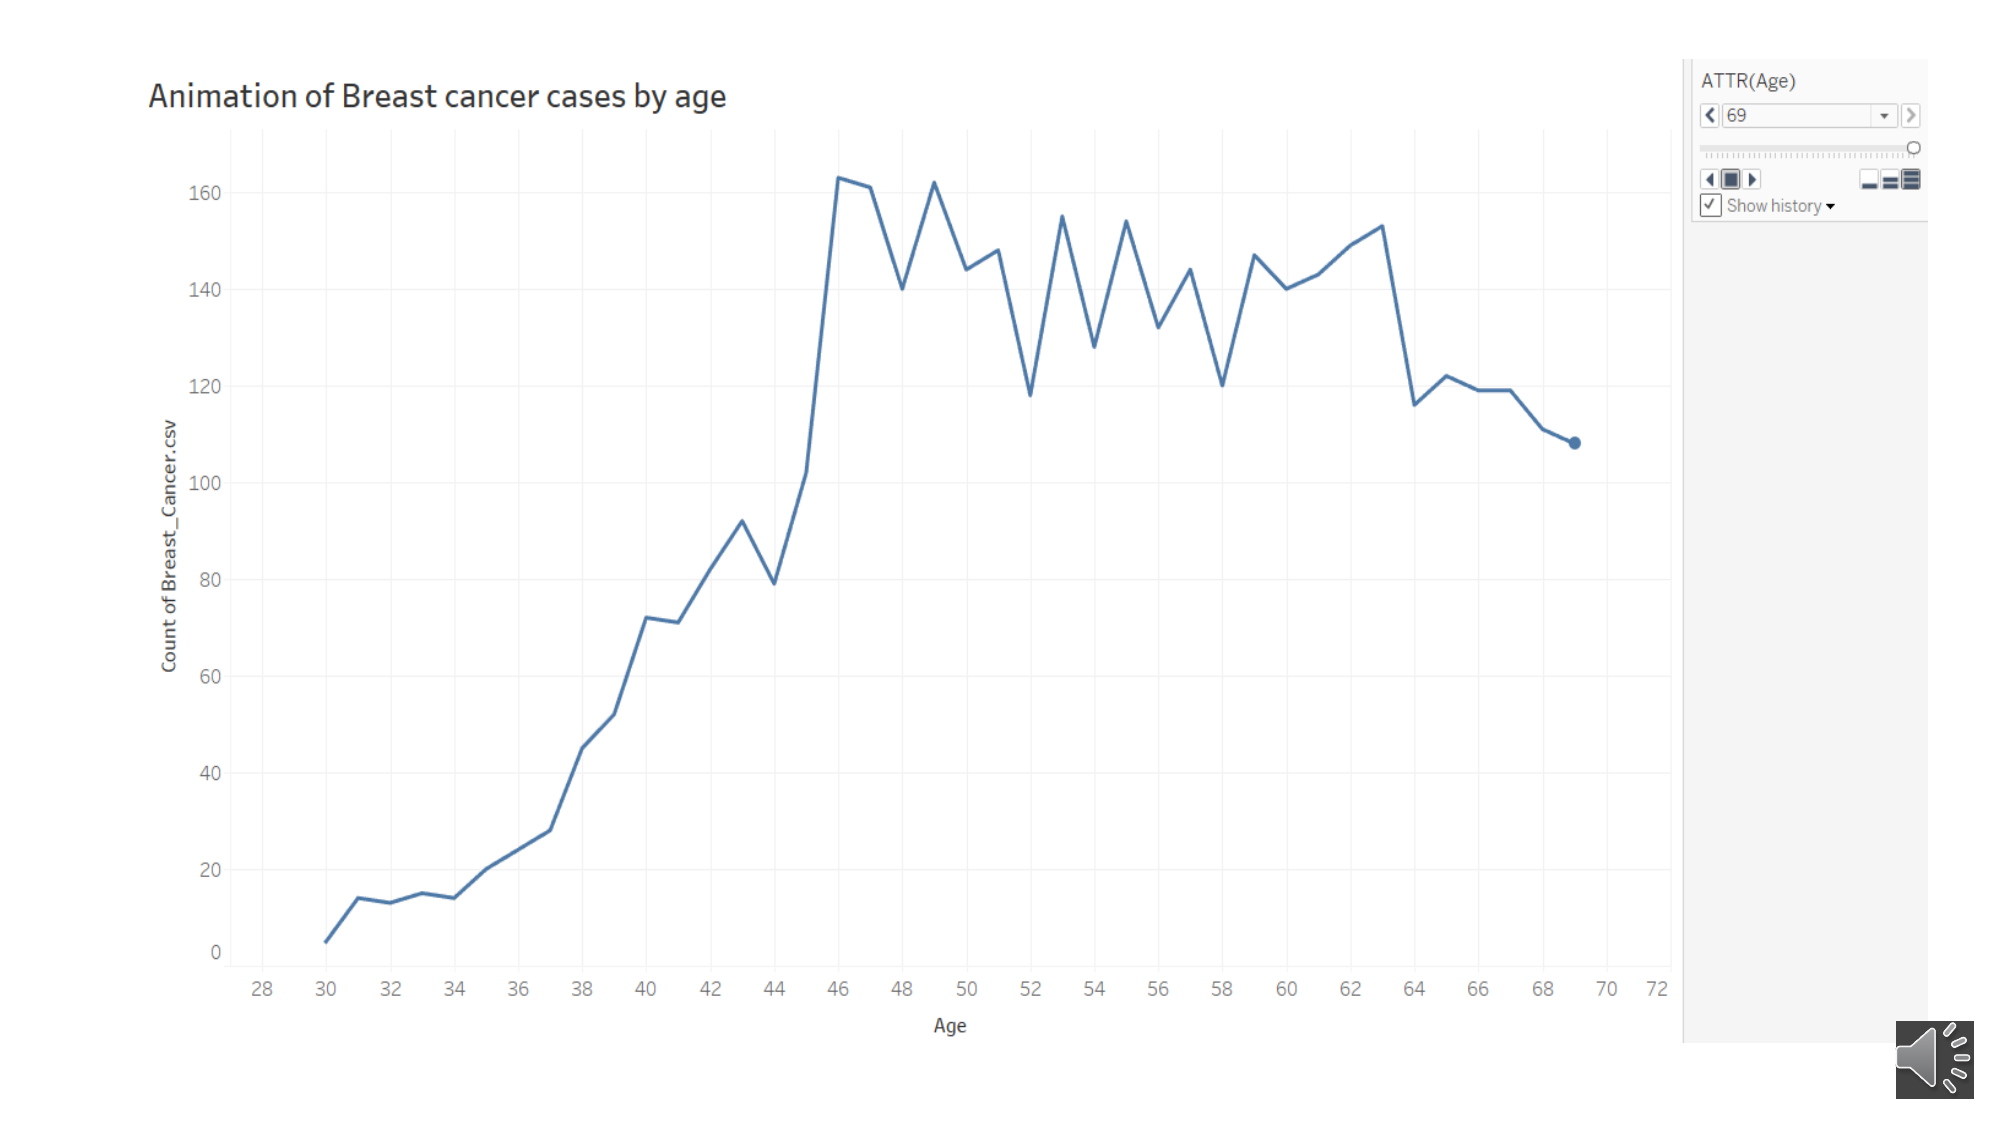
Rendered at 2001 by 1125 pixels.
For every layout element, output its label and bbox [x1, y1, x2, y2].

list [137, 59, 1928, 1043]
picture [1894, 1019, 1975, 1100]
